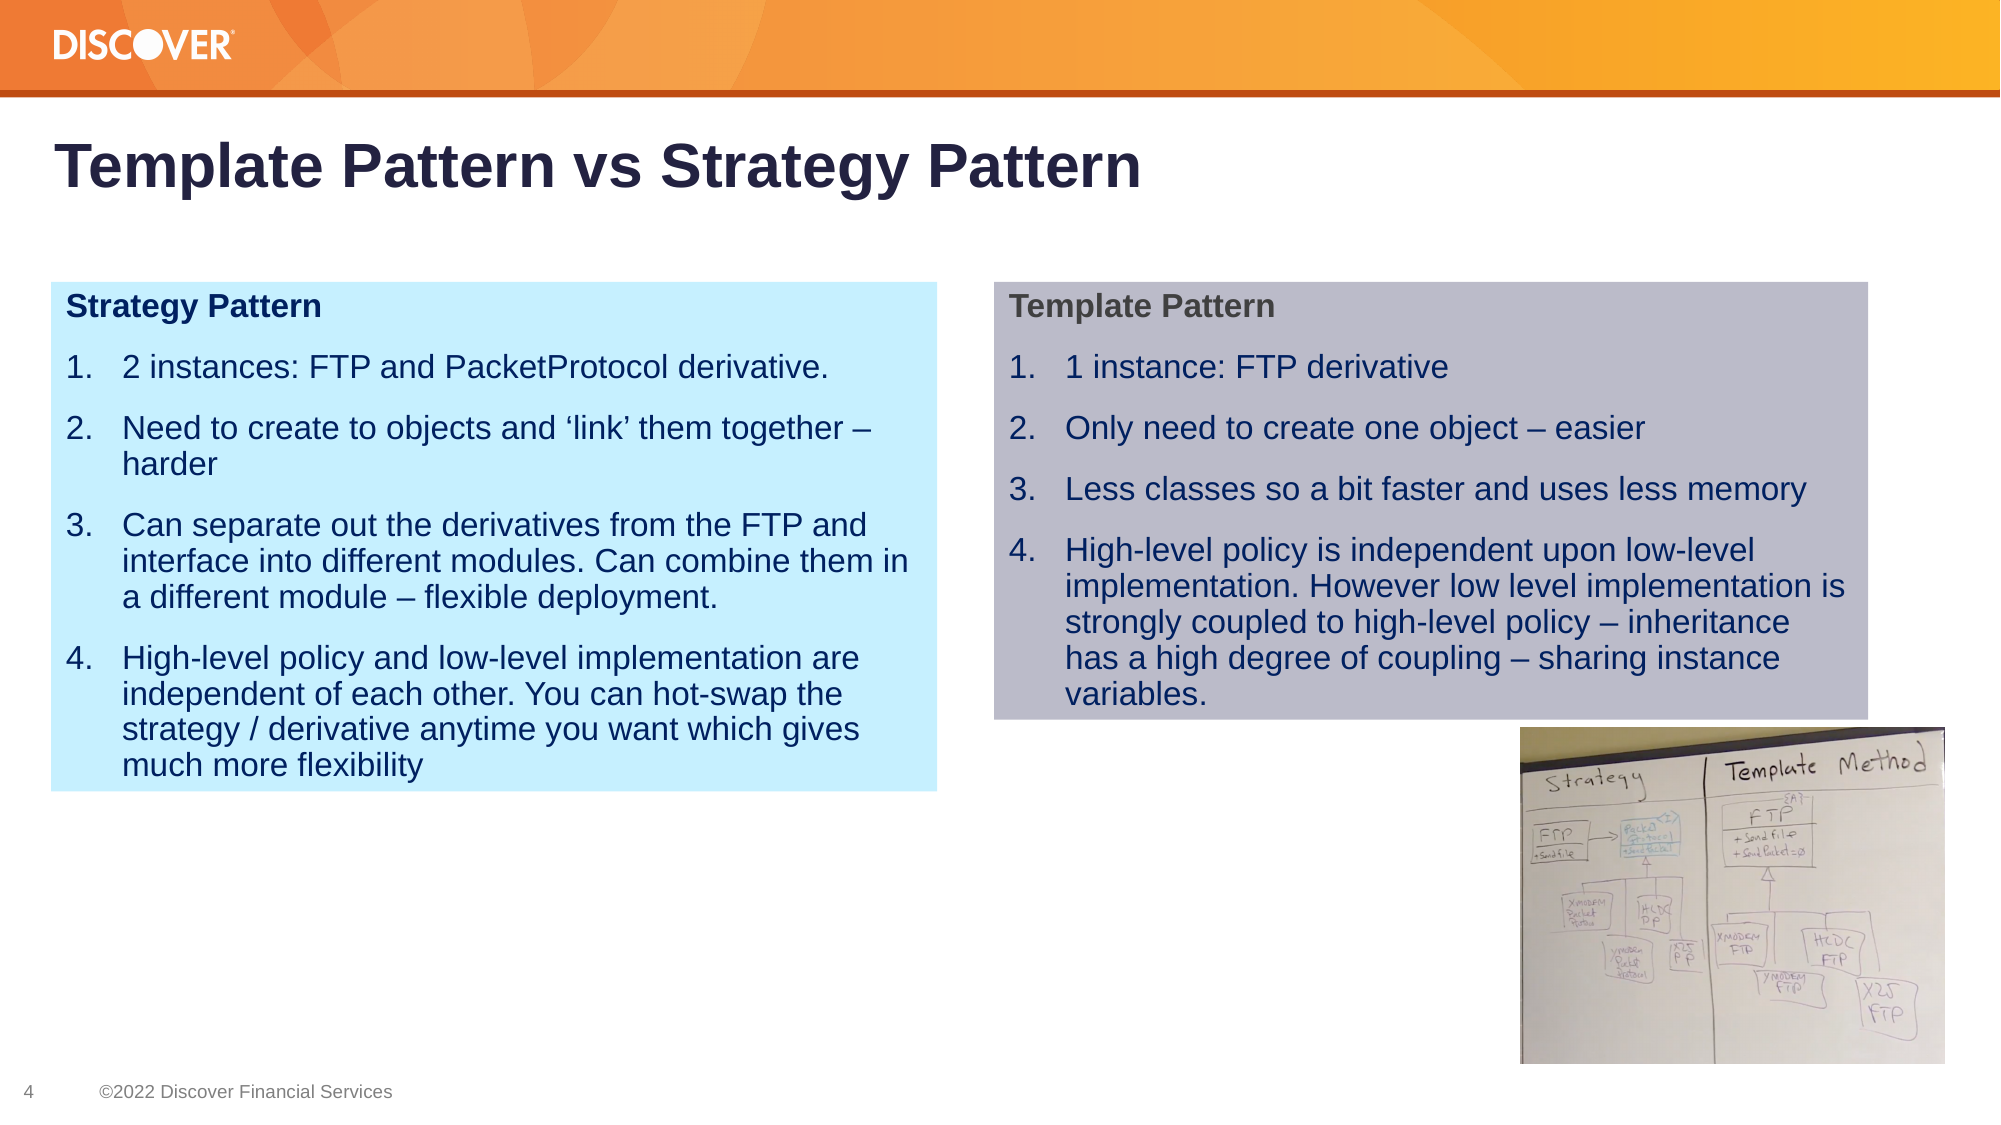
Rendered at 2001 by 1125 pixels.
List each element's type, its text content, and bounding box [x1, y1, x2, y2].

picture [1520, 727, 1945, 1065]
text_box Strategy Pattern 2 instances: FTP and PacketProtocol derivative. Need to create to objects and ‘link’ them together – harder Can separate out the derivatives from the FTP and interface into different modules. Can combine them in a different module – flexible deployment. High-level policy and low-level implementation are independent of each other. You can hot-swap the strategy / derivative anytime you want which gives much more flexibility [51, 281, 938, 792]
title Template Pattern vs Strategy Pattern [54, 97, 1945, 225]
picture [0, 0, 1795, 90]
text_box Template Pattern 1 instance: FTP derivative Only need to create one object – easier Less classes so a bit faster and uses less memory High-level policy is independent upon low-level implementation. However low level implementation is strongly coupled to high-level policy – inheritance has a high degree of coupling – sharing instance variables. [994, 281, 1869, 720]
